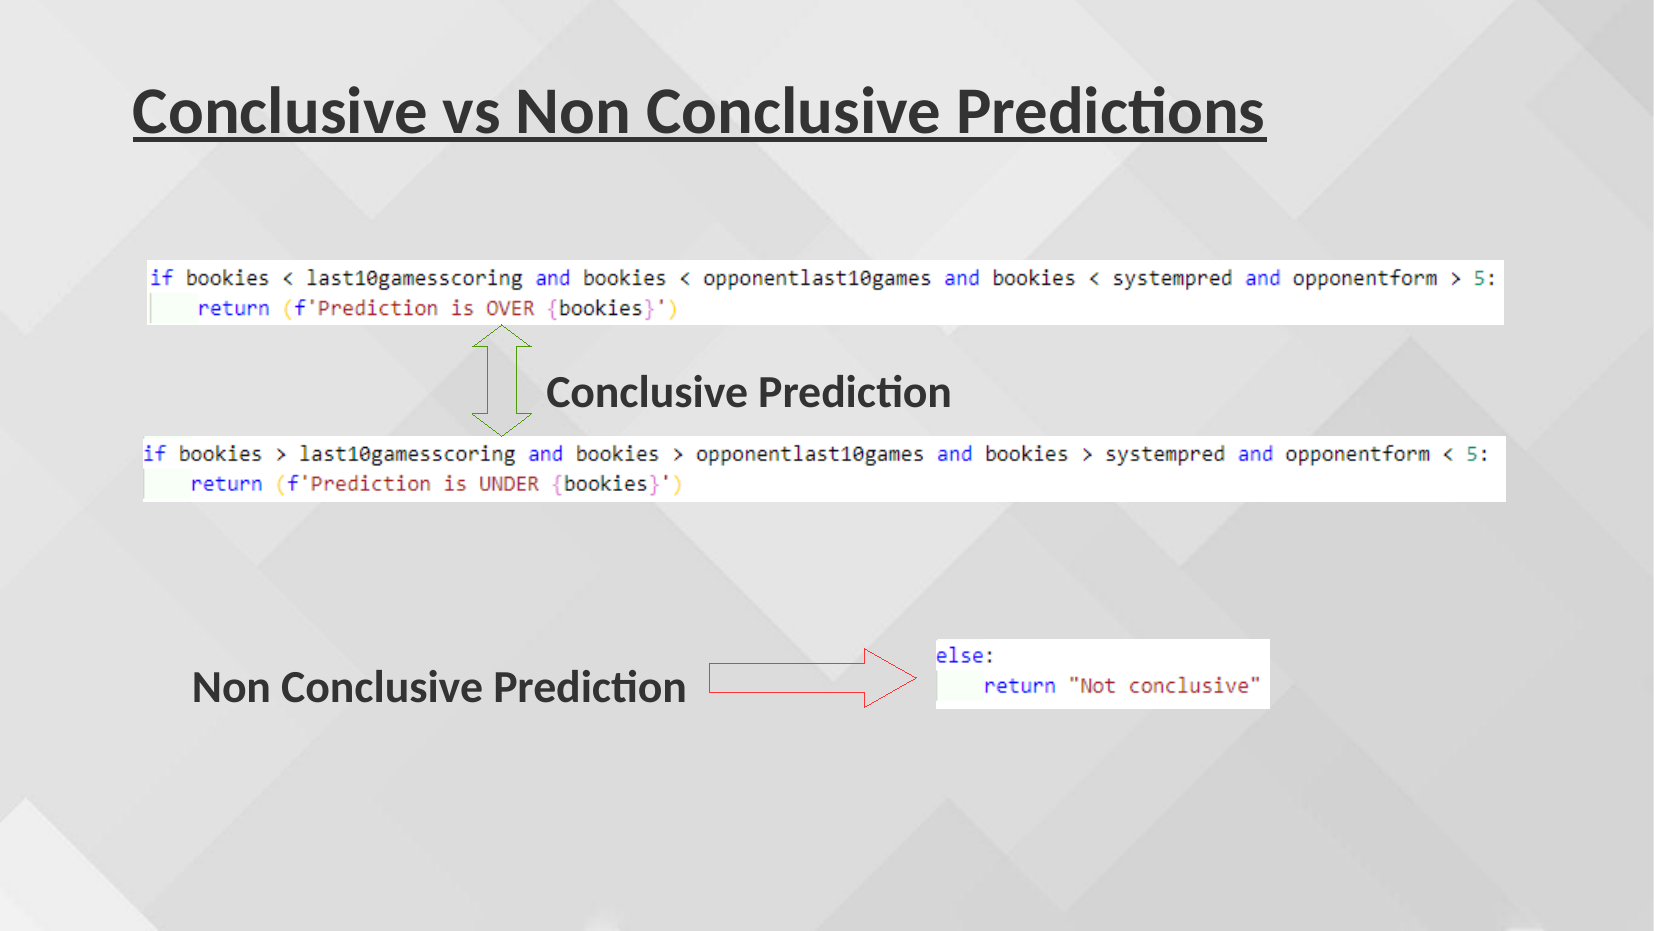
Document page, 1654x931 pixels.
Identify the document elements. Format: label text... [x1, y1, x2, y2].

text_box Conclusive Prediction [531, 354, 1004, 415]
text_box Conclusive vs Non Conclusive Predictions [118, 59, 1417, 116]
text_box Non Conclusive Prediction [177, 649, 761, 756]
text_box [383, 592, 1240, 650]
text_box [709, 648, 917, 708]
text_box [472, 333, 532, 434]
picture [0, 0, 1654, 931]
